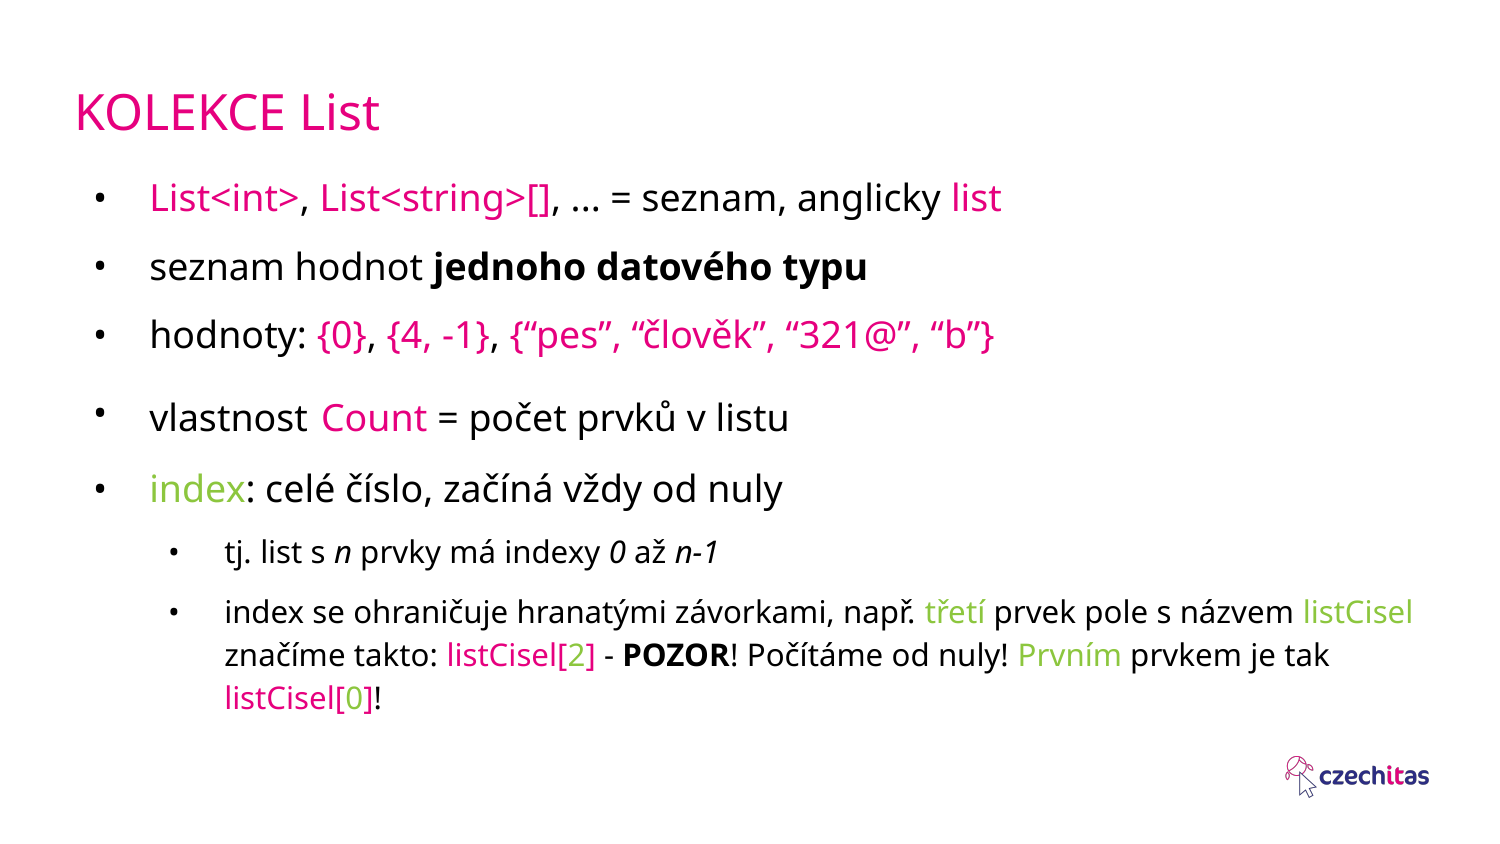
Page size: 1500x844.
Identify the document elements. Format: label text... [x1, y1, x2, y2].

title KOLEKCE List [74, 71, 1426, 147]
list List<int>, List<string>[], ... = seznam, anglicky list seznam hodnot jednoho datového typu hodnoty: {0}, {4, -1}, {“pes”, “člověk”, “321@”, “b”} vlastnost Count = počet prvků v listu index: celé číslo, začíná vždy od nuly tj. list s n prvky má indexy 0 až n-1 index se ohraničuje hranatými závorkami, např. třetí prvek pole s názvem listCisel značíme takto: listCisel[2] - POZOR! Počítáme od nuly! Prvním prvkem je tak listCisel[0]! [74, 167, 1426, 720]
picture [1268, 737, 1450, 817]
